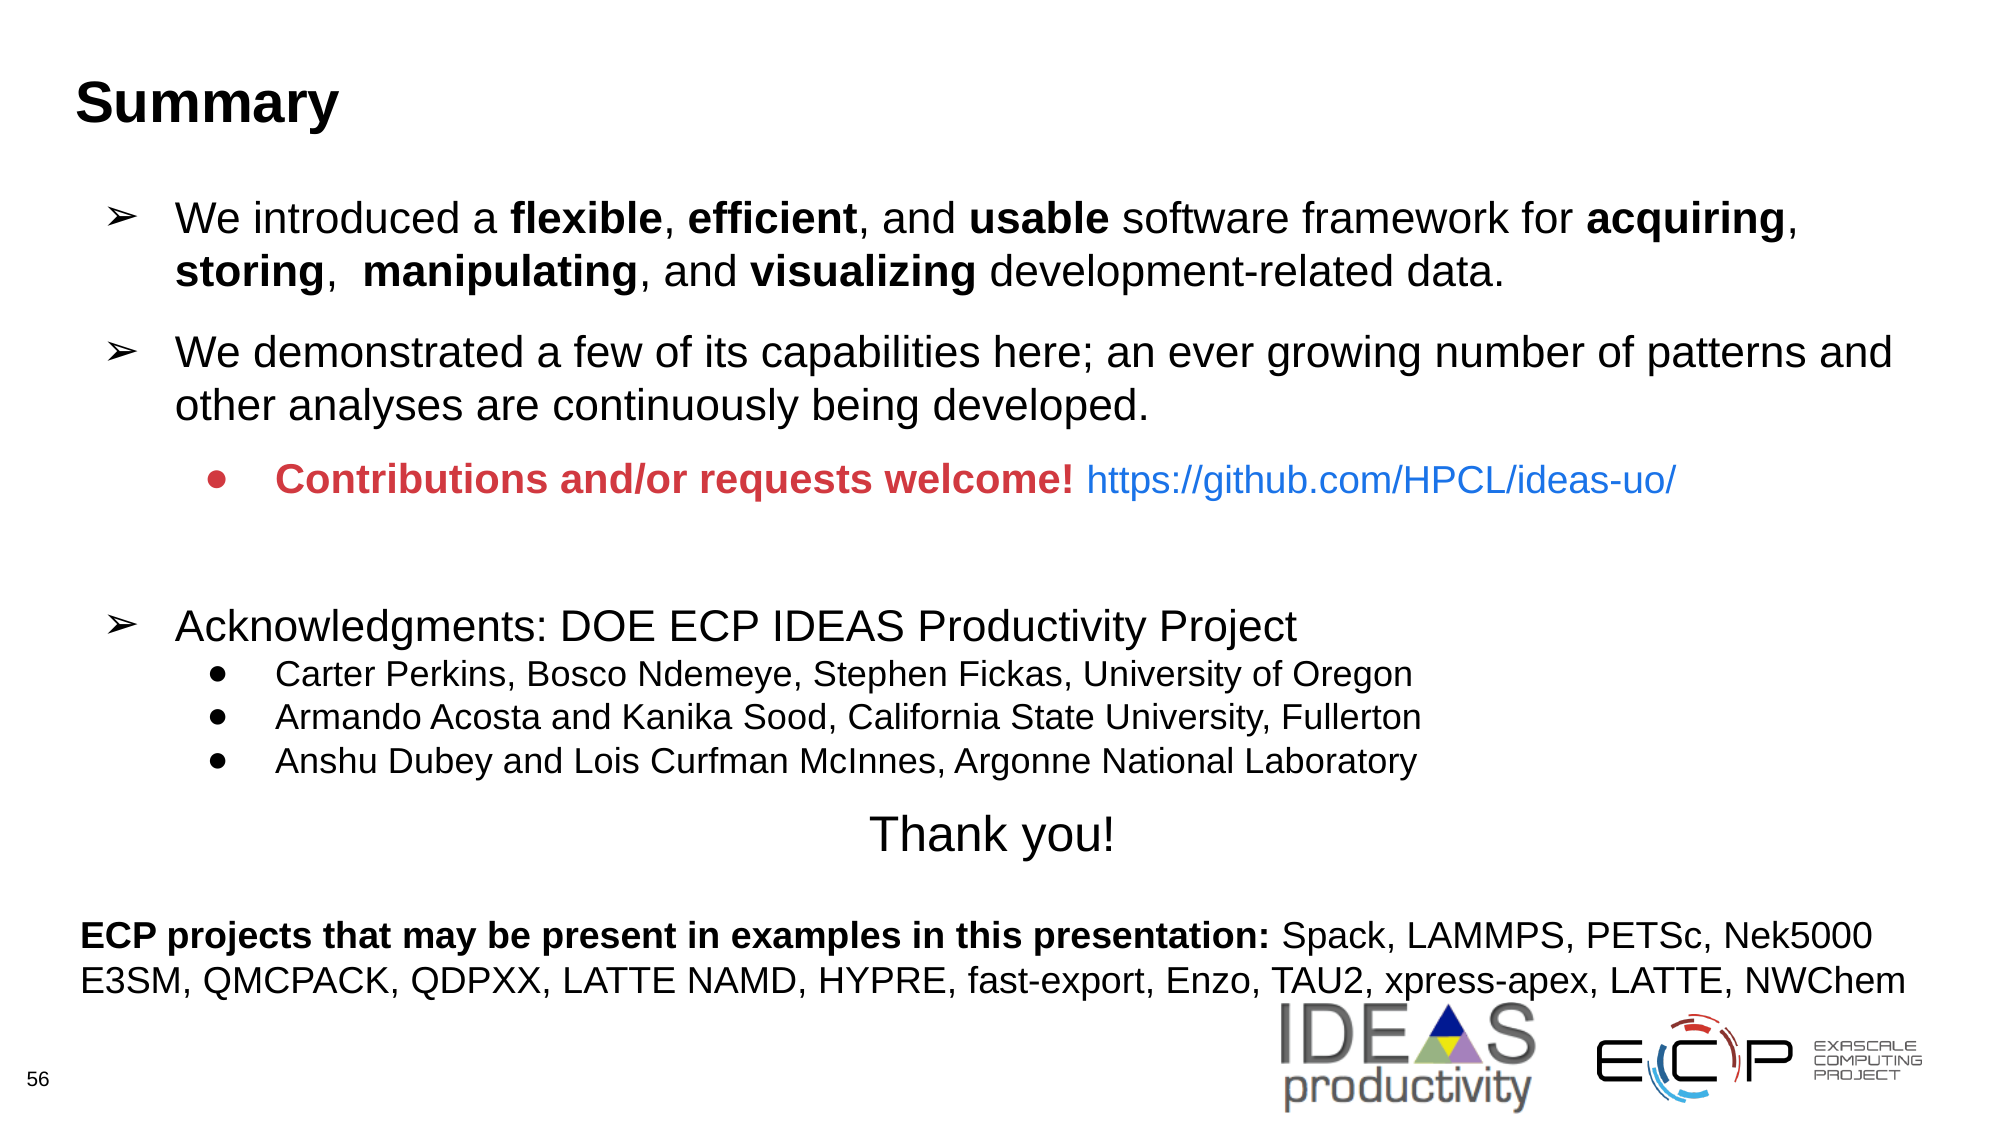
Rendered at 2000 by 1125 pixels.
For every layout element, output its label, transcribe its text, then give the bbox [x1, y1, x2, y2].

picture [1597, 1022, 1922, 1103]
picture [1280, 1022, 1537, 1114]
title Summary [59, 67, 1926, 180]
text_box ECP projects that may be present in examples in this presentation: Spack, LAMMPS, PETSc, Nek5000 E3SM, QMCPACK, QDPXX, LATTE NAMD, HYPRE, fast-export, Enzo, TAU2, xpress-apex, LATTE, NWChem [60, 891, 2000, 1022]
list We introduced a flexible, efficient, and usable software framework for acquiring, storing, manipulating, and visualizing development-related data. We demonstrated a few of its capabilities here; an ever growing number of patterns and other analyses are continuously being developed. Contributions and/or requests welcome! https://github.com/HPCL/ideas-uo/ Acknowledgments: DOE ECP IDEAS Productivity Project Carter Perkins, Bosco Ndemeye, Stephen Fickas, University of Oregon Armando Acosta and Kanika Sood, California State University, Fullerton Anshu Dubey and Lois Curfman McInnes, Argonne National Laboratory Thank you! [59, 180, 1926, 950]
